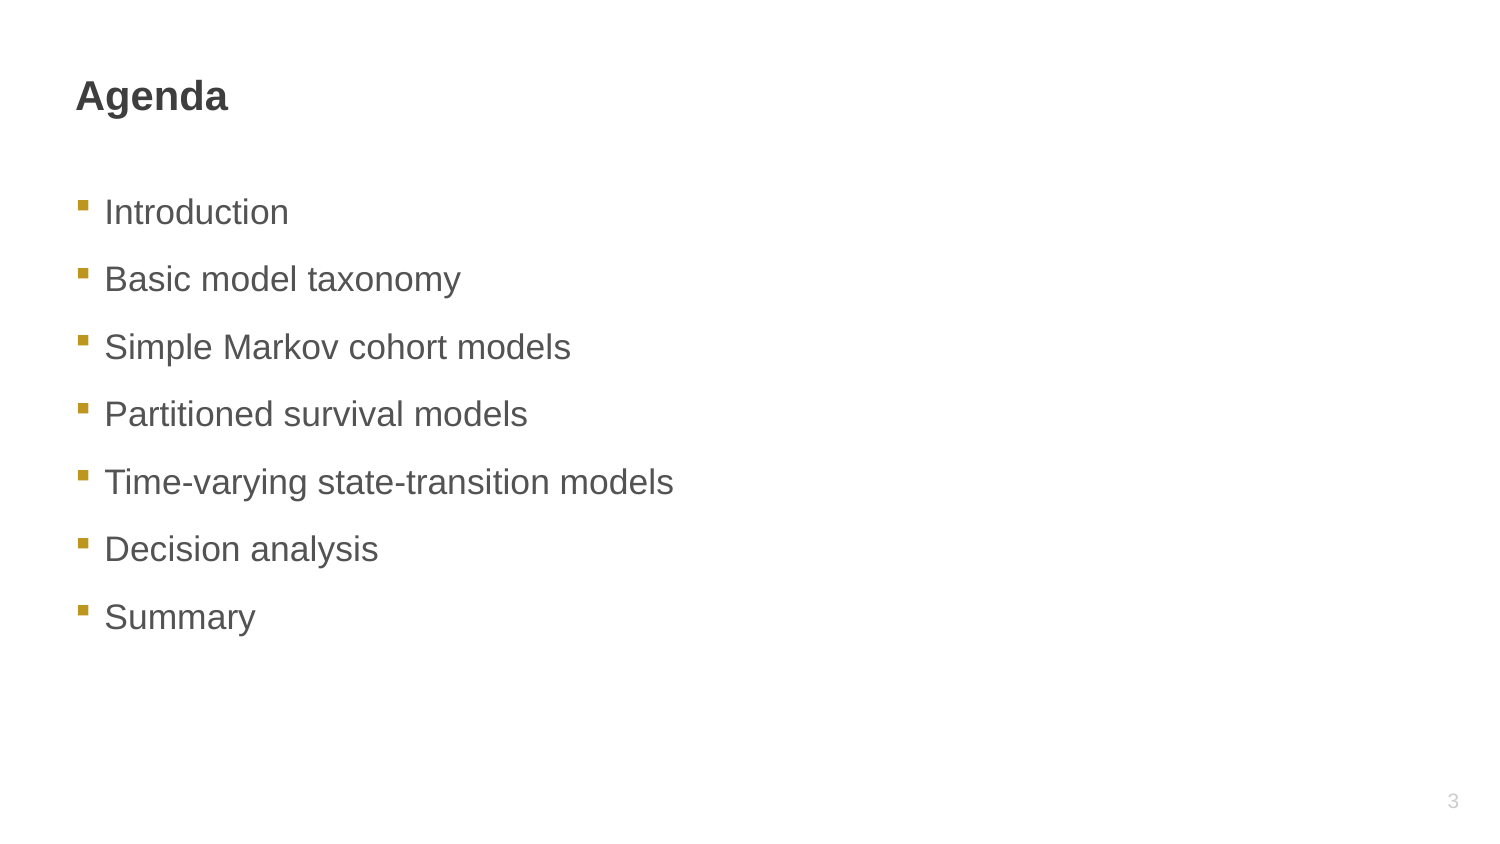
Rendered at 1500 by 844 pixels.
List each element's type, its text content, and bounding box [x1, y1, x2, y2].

list Introduction Basic model taxonomy Simple Markov cohort models Partitioned survival models Time-varying state-transition models Decision analysis Summary [75, 188, 1325, 745]
slide_number 2 [1393, 777, 1475, 823]
title Agenda [75, 0, 1325, 188]
